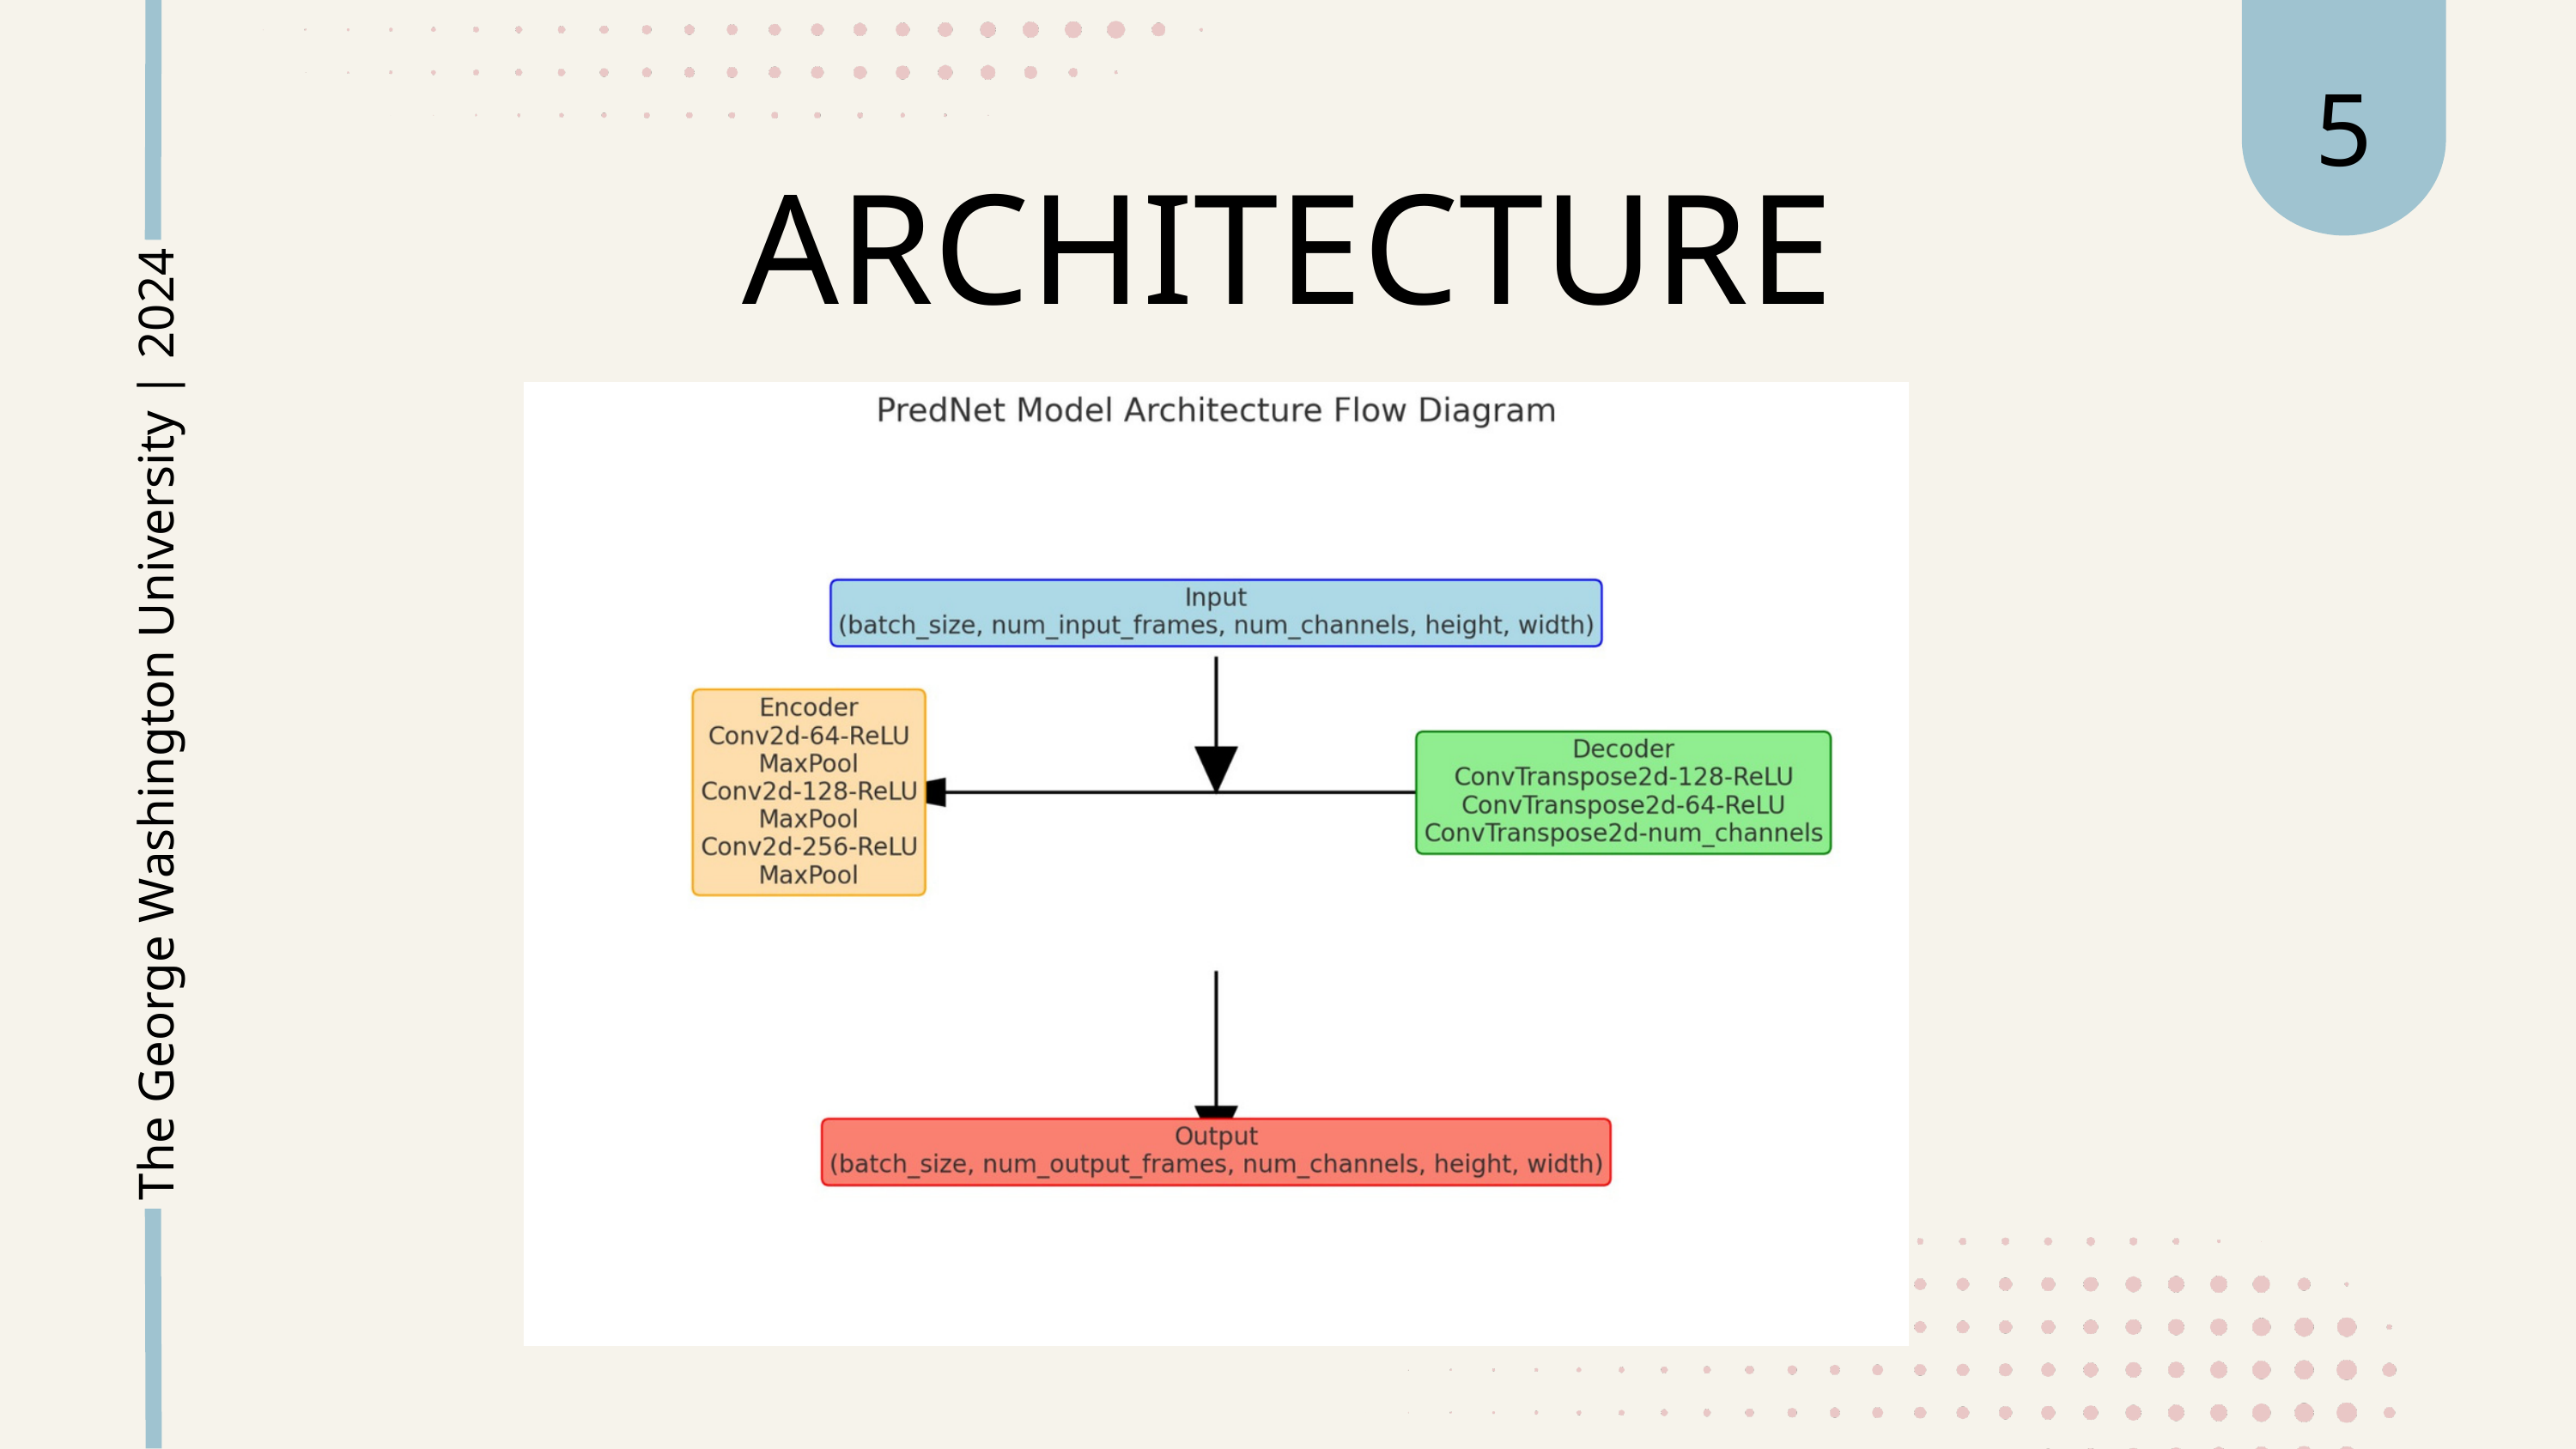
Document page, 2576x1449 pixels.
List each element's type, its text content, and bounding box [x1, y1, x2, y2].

text_box [222, 0, 1251, 118]
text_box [2233, 0, 2455, 236]
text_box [88, 0, 221, 1449]
text_box [1365, 1237, 2397, 1449]
text_box [523, 382, 1910, 1346]
text_box ARCHITECTURE [227, 122, 2432, 336]
